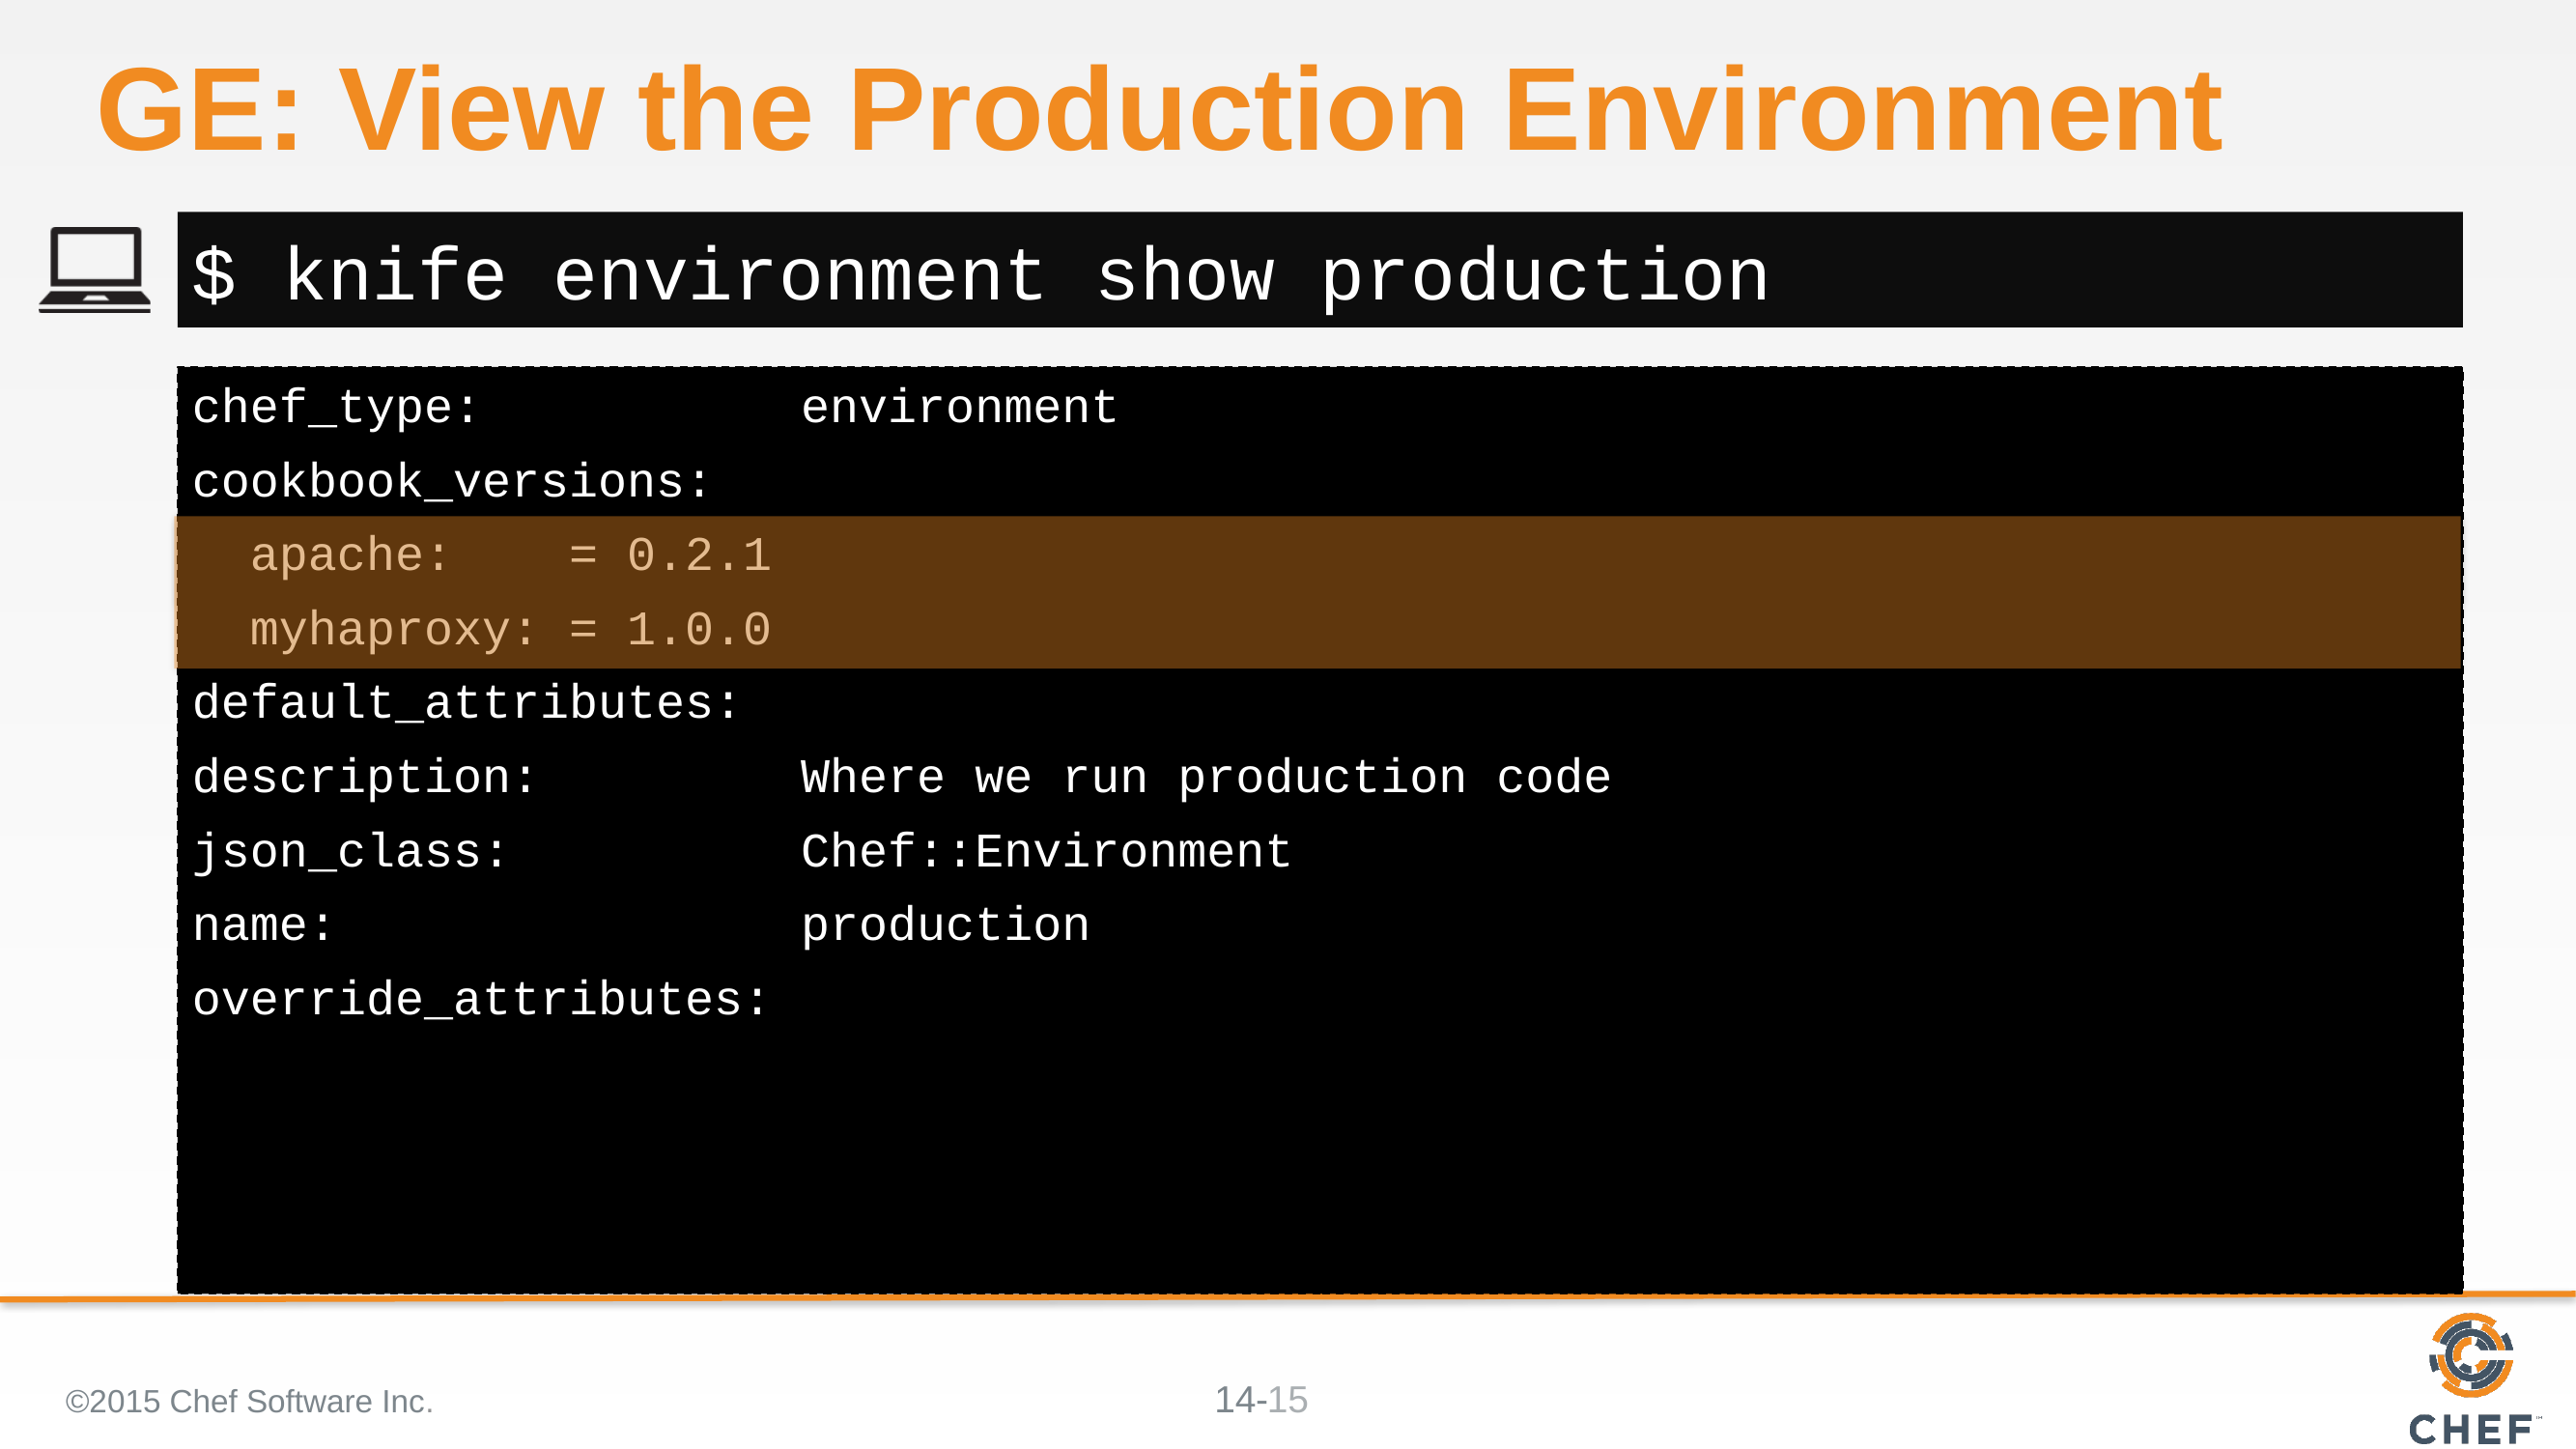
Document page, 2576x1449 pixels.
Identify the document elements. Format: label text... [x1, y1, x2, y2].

picture [2399, 1297, 2550, 1449]
text_box [174, 516, 2461, 669]
list $ knife environment show production [177, 212, 2463, 327]
footer ©2015 Chef Software Inc. [51, 1359, 952, 1440]
list chef_type: environment cookbook_versions: apache: = 0.2.1 myhaproxy: = 1.0.0 default_attributes: description: Where we run production code json_class: Chef::Environment name: production override_attributes: [177, 680, 2464, 1294]
title GE: View the Production Environment [96, 48, 2463, 180]
slide_number 15 [998, 1359, 1578, 1437]
list chef_type: environment cookbook_versions: apache: = 0.2.1 myhaproxy: = 1.0.0 default_attributes: description: Where we run production code json_class: Chef::Environment name: production override_attributes: [177, 366, 2464, 514]
